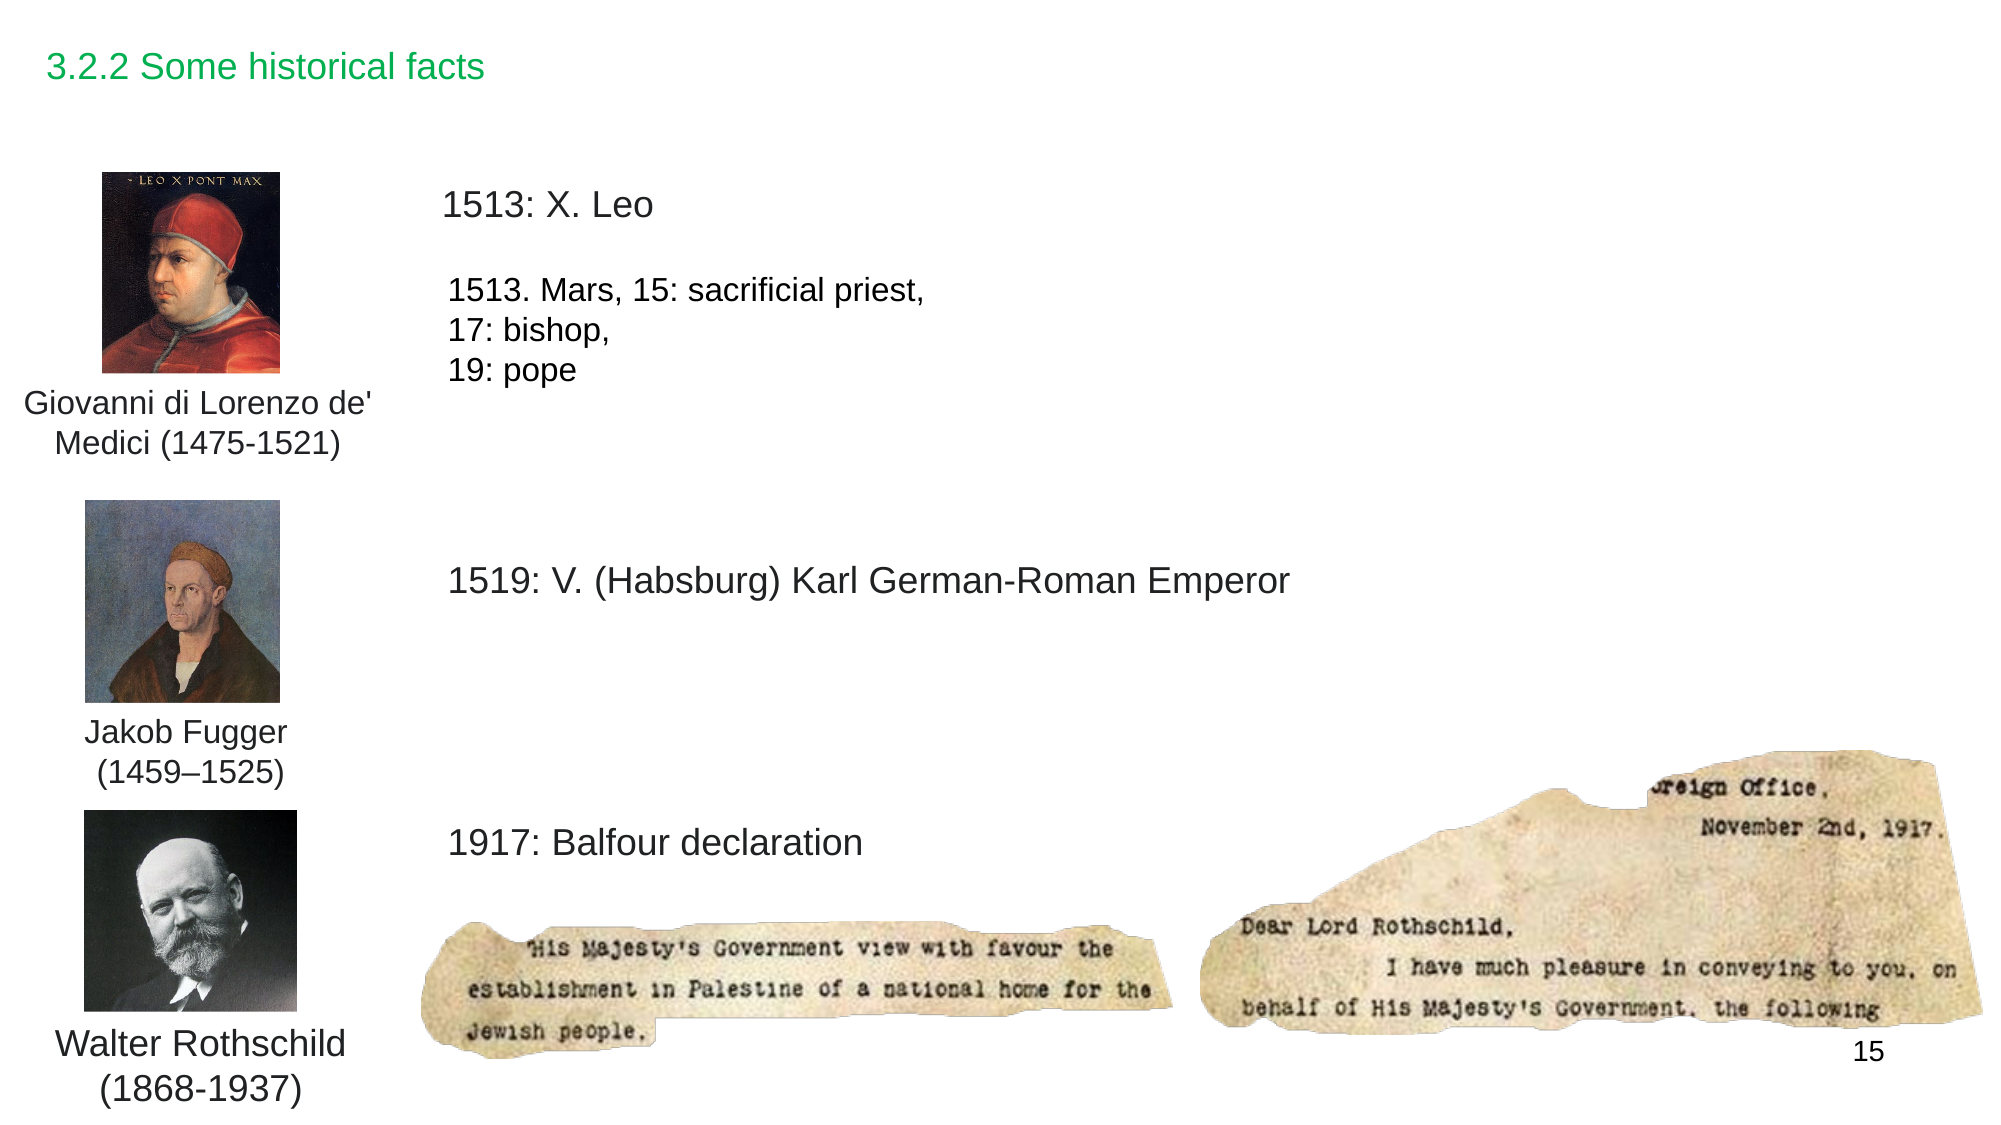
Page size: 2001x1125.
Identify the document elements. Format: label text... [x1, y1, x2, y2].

text_box 3.2.2 Some historical facts [31, 34, 563, 95]
picture [1200, 750, 1983, 1036]
slide_number 15 [1433, 1044, 1900, 1103]
picture [85, 500, 280, 776]
text_box 1519: V. (Habsburg) Karl German-Roman Emperor [432, 549, 1322, 609]
picture [420, 920, 1173, 1059]
picture [84, 810, 298, 1059]
text_box 1513. Mars, 15: sacrificial priest, 17: bishop, 19: pope [432, 260, 1000, 396]
text_box 1513: X. Leo [427, 172, 705, 233]
text_box Walter Rothschild (1868-1937) [2, 1011, 399, 1117]
text_box Giovanni di Lorenzo de' Medici (1475-1521) [2, 373, 393, 469]
text_box Jakob Fugger (1459–1525) [57, 702, 324, 798]
picture [101, 172, 280, 420]
text_box 1917: Balfour declaration [432, 810, 894, 871]
